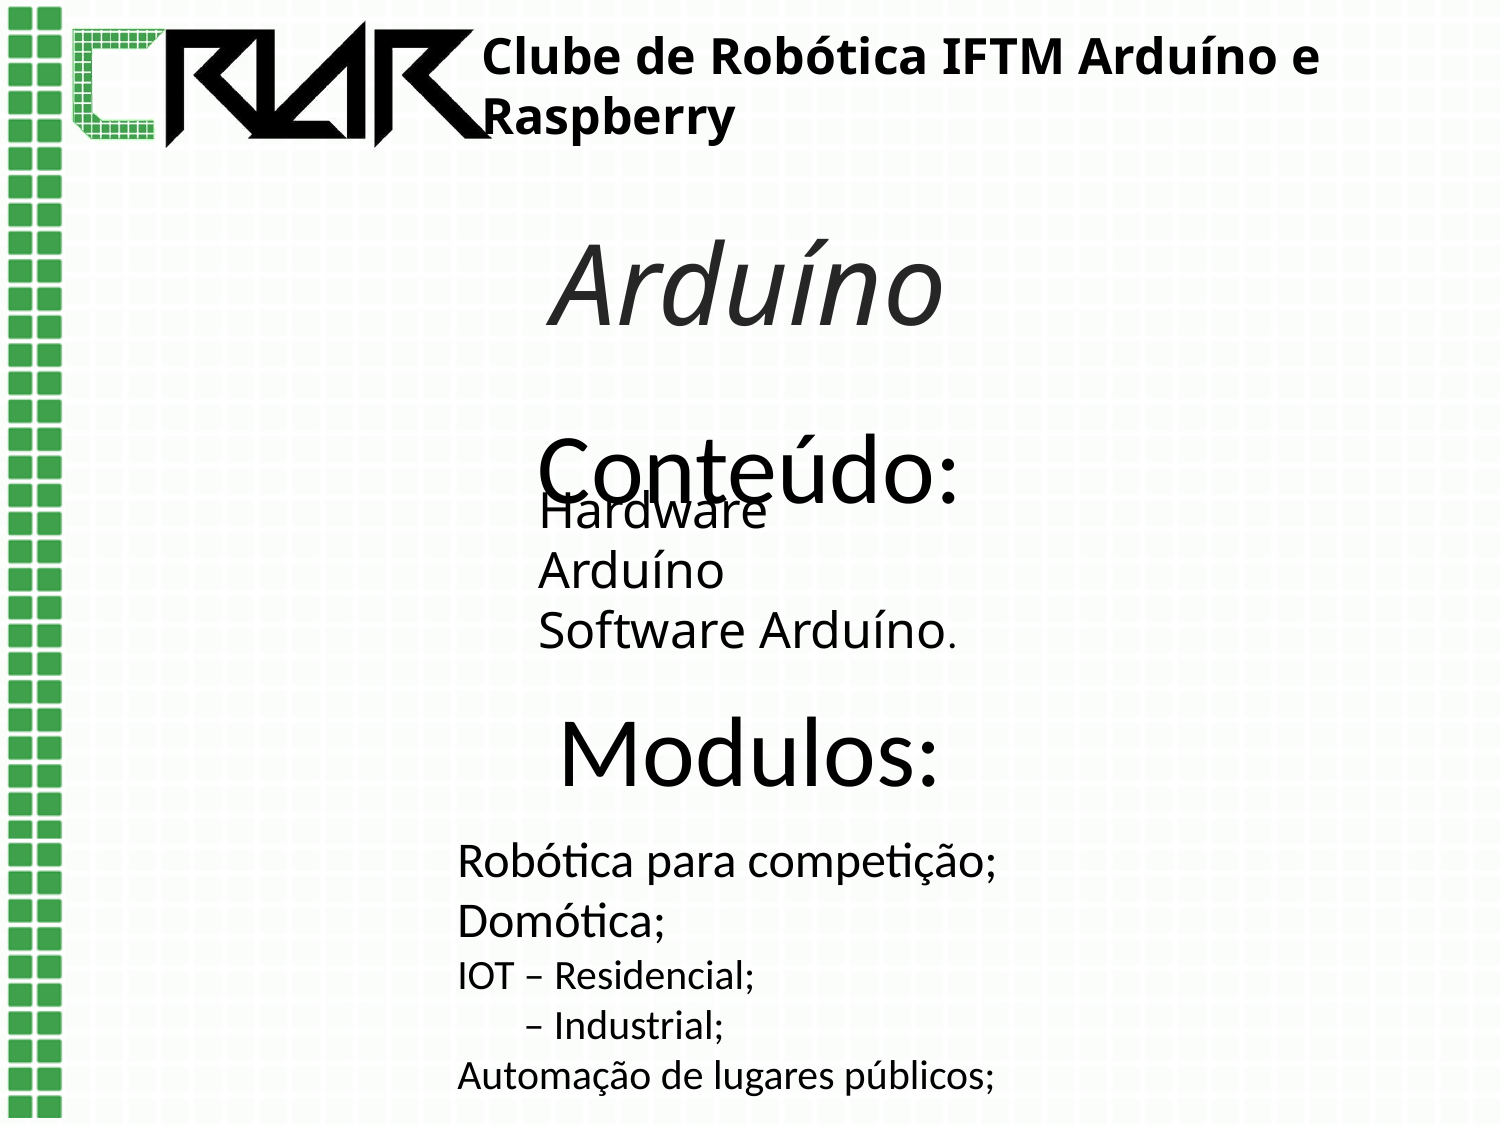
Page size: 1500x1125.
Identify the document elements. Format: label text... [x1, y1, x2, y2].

text_box Robótica para competição; Domótica; IOT – Residencial; – Industrial; Automação de lugares públicos; [442, 800, 1058, 1125]
text_box Modulos: [361, 693, 1139, 800]
title Clube de Robótica IFTM Arduíno e Raspberry [501, 52, 1500, 118]
picture [6, 4, 66, 1118]
text_box Arduíno [71, 227, 1500, 334]
text_box Conteúdo: [361, 410, 1139, 518]
picture [68, 18, 496, 151]
text_box Hardware Arduíno Software Arduíno. [523, 517, 977, 660]
